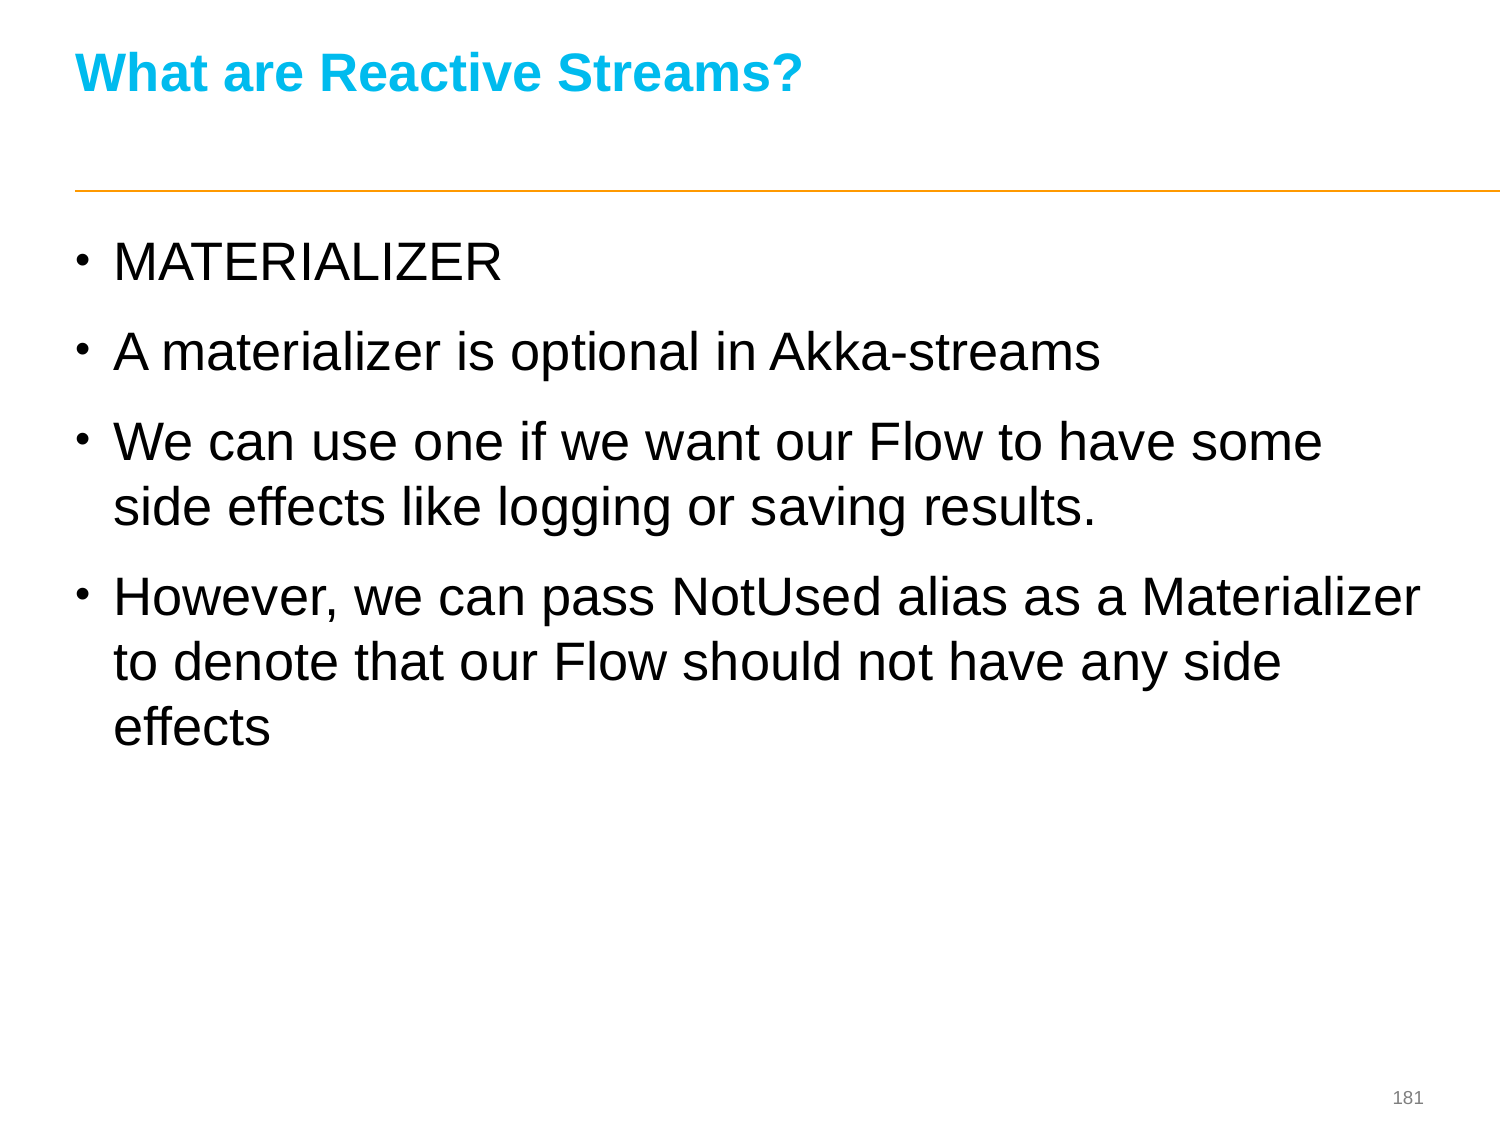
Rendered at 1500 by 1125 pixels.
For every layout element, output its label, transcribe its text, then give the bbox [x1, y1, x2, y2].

title What are Reactive Streams? [75, 27, 1422, 157]
list MATERIALIZER A materializer is optional in Akka-streams We can use one if we want our Flow to have some side effects like logging or saving results. However, we can pass NotUsed alias as a Materializer to denote that our Flow should not have any side effects [75, 226, 1425, 1018]
